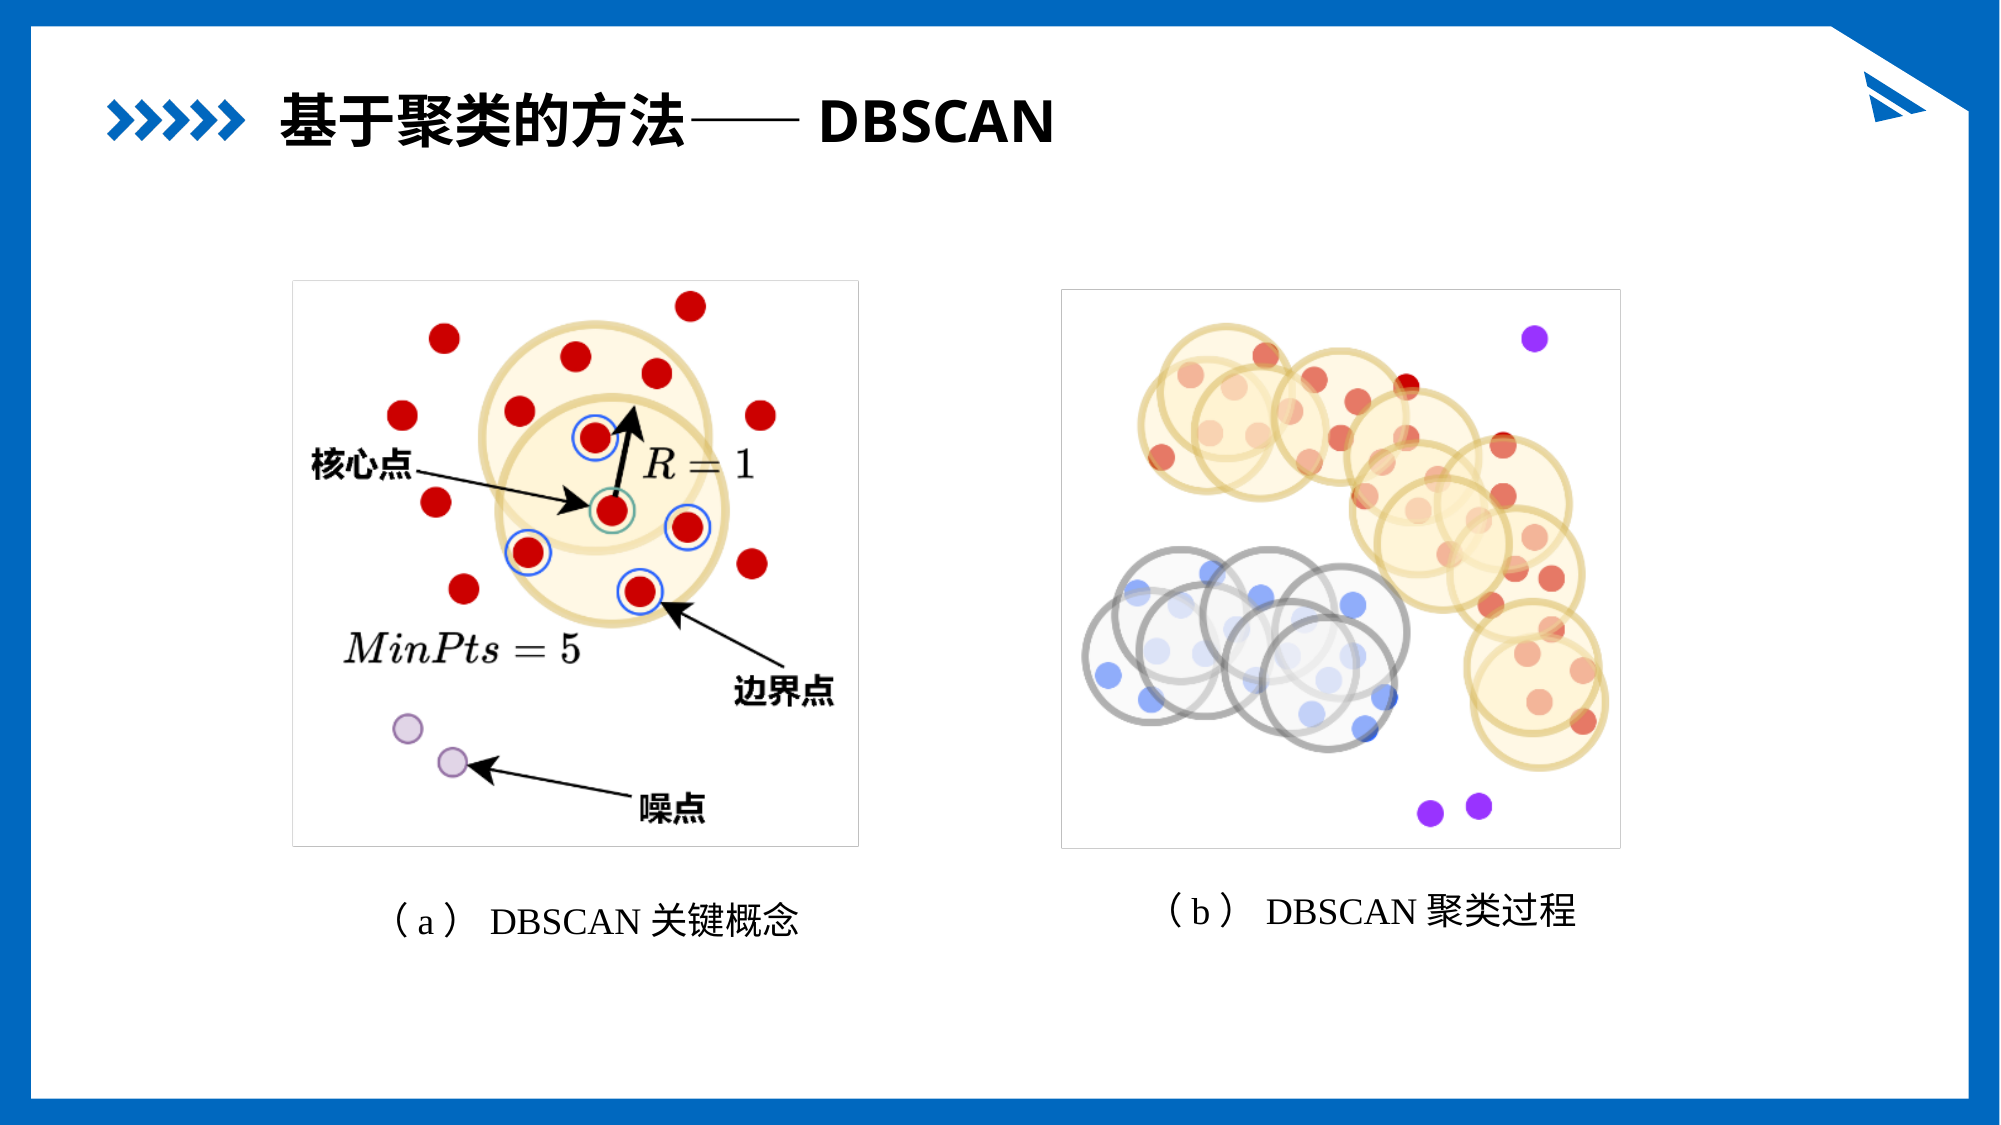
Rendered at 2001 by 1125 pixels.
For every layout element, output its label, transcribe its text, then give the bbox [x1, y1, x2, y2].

picture [1037, 265, 1645, 873]
picture [264, 252, 885, 873]
picture [106, 99, 246, 141]
text_box 基于聚类的方法——DBSCAN [264, 77, 1086, 162]
text_box （a）DBSCAN关键概念 [225, 876, 845, 950]
text_box （b）DBSCAN聚类过程 [1130, 879, 1593, 940]
